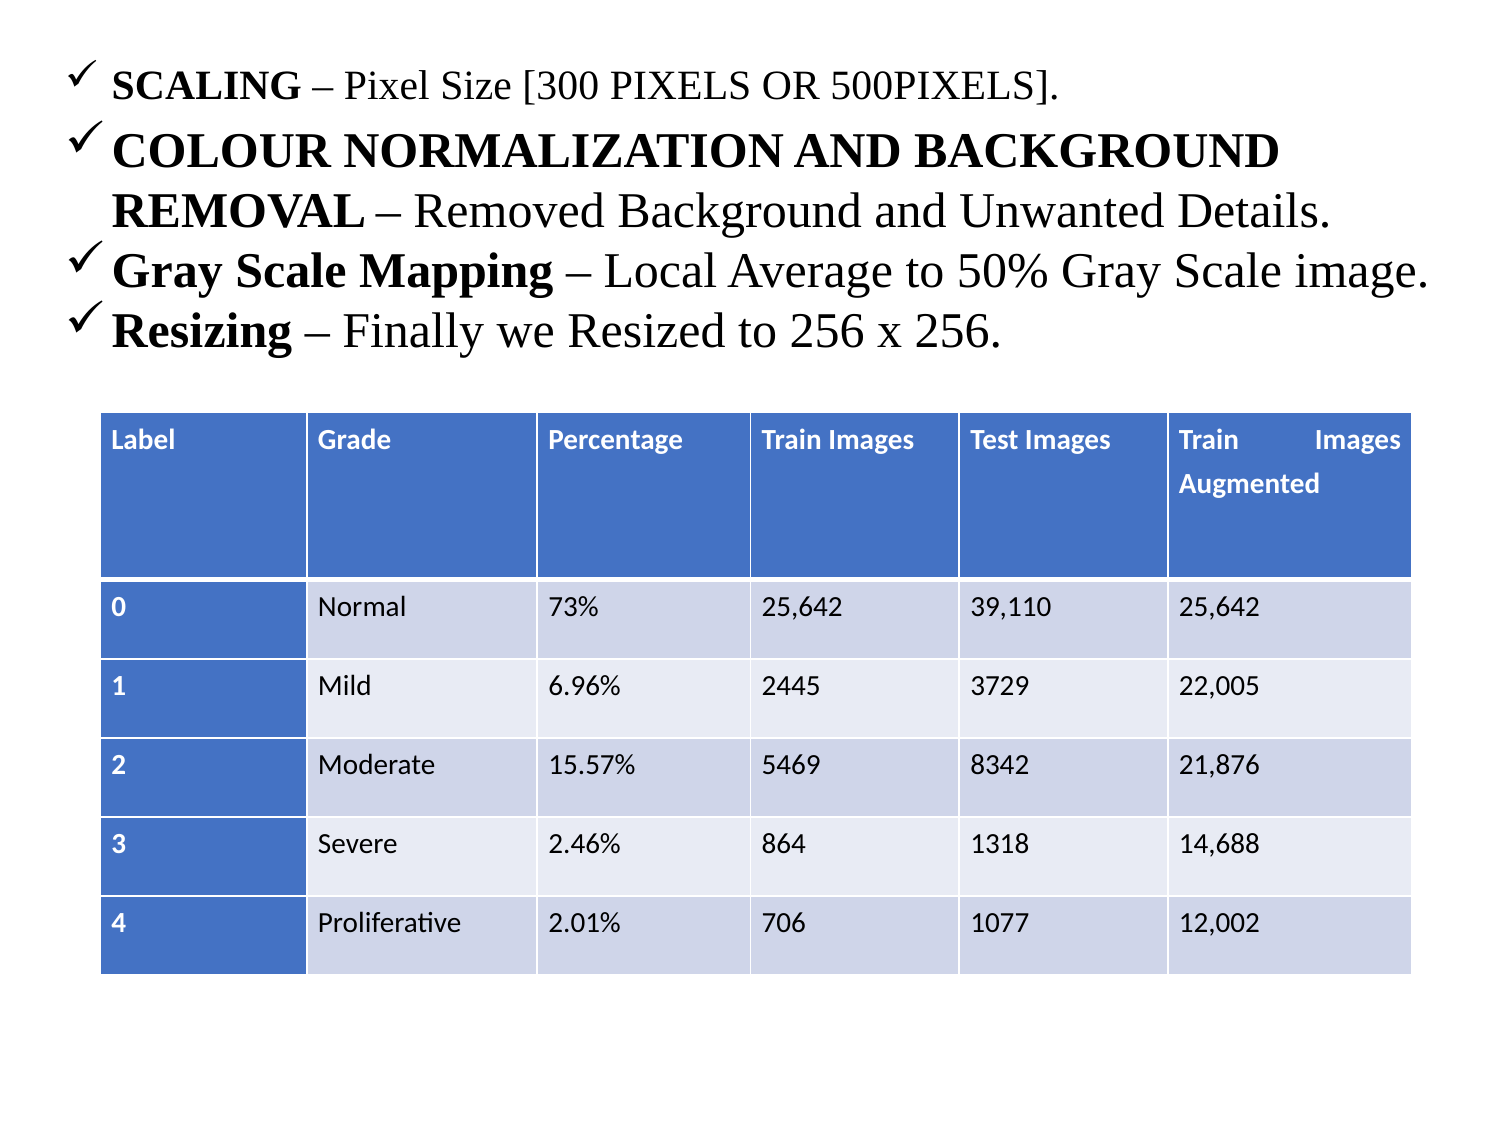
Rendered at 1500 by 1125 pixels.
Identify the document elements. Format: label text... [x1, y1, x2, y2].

table_cell 73% [538, 582, 750, 658]
table_cell Mild [308, 660, 536, 737]
table_cell 4 [101, 897, 306, 974]
table_header Grade [308, 413, 536, 577]
table_header Train Images [751, 413, 958, 577]
table_cell Proliferative [308, 897, 536, 974]
table_cell 1318 [960, 818, 1167, 895]
table_header Label [101, 413, 306, 577]
table_cell 3 [101, 818, 306, 895]
table_header Percentage [538, 413, 750, 577]
table_header Test Images [960, 413, 1167, 577]
table_cell 25,642 [751, 582, 958, 658]
table_cell 5469 [751, 739, 958, 816]
table_cell 2.46% [538, 818, 750, 895]
table_cell 14,688 [1169, 818, 1411, 895]
table_cell 39,110 [960, 582, 1167, 658]
table_cell 706 [751, 897, 958, 974]
table_header Train Images Augmented [1169, 413, 1411, 577]
table_cell 3729 [960, 660, 1167, 737]
text_box COLOUR NORMALIZATION AND BACKGROUND REMOVAL – Removed Background and Unwanted Details. Gray Scale Mapping – Local Average to 50% Gray Scale image. Resizing – Finally we Resized to 256 x 256. [49, 110, 1463, 365]
table_cell Moderate [308, 739, 536, 816]
table_cell 22,005 [1169, 660, 1411, 737]
table_cell 2.01% [538, 897, 750, 974]
table_cell Severe [308, 818, 536, 895]
table_cell 8342 [960, 739, 1167, 816]
text_box SCALING – Pixel Size [300 PIXELS OR 500PIXELS]. [49, 50, 1113, 110]
table_cell 2445 [751, 660, 958, 737]
table_cell 864 [751, 818, 958, 895]
table_cell 2 [101, 739, 306, 816]
table_cell 6.96% [538, 660, 750, 737]
table_cell 1077 [960, 897, 1167, 974]
table_cell 1 [101, 660, 306, 737]
table_cell 15.57% [538, 739, 750, 816]
table_cell 21,876 [1169, 739, 1411, 816]
table_cell 0 [101, 582, 306, 658]
table_cell 25,642 [1169, 582, 1411, 658]
table_cell Normal [308, 582, 536, 658]
table_cell 12,002 [1169, 897, 1411, 974]
